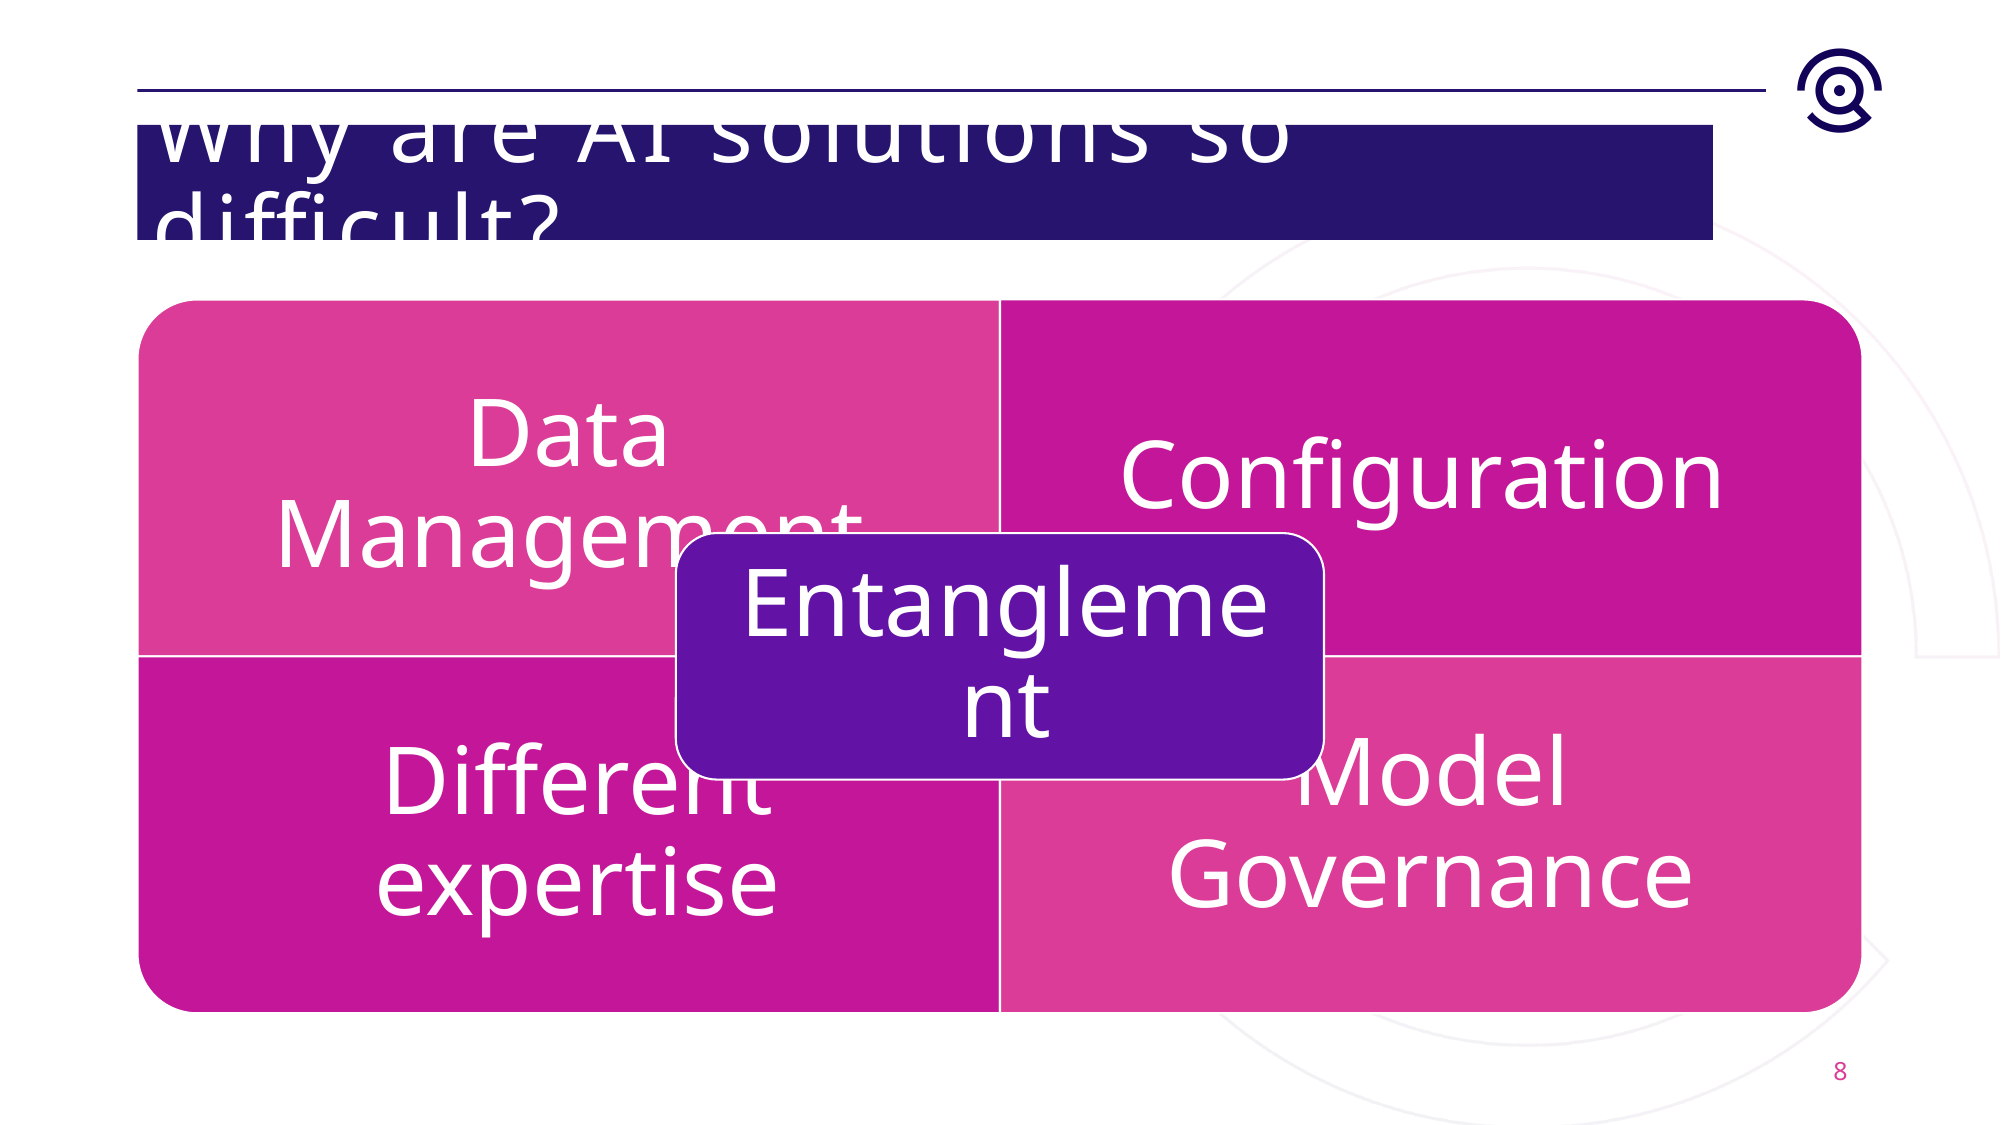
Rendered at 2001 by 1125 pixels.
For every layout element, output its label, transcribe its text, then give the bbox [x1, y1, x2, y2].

slide_number 8 [1412, 1042, 1863, 1103]
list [137, 299, 1863, 1014]
title Why are AI solutions so difficult? [137, 124, 1713, 240]
